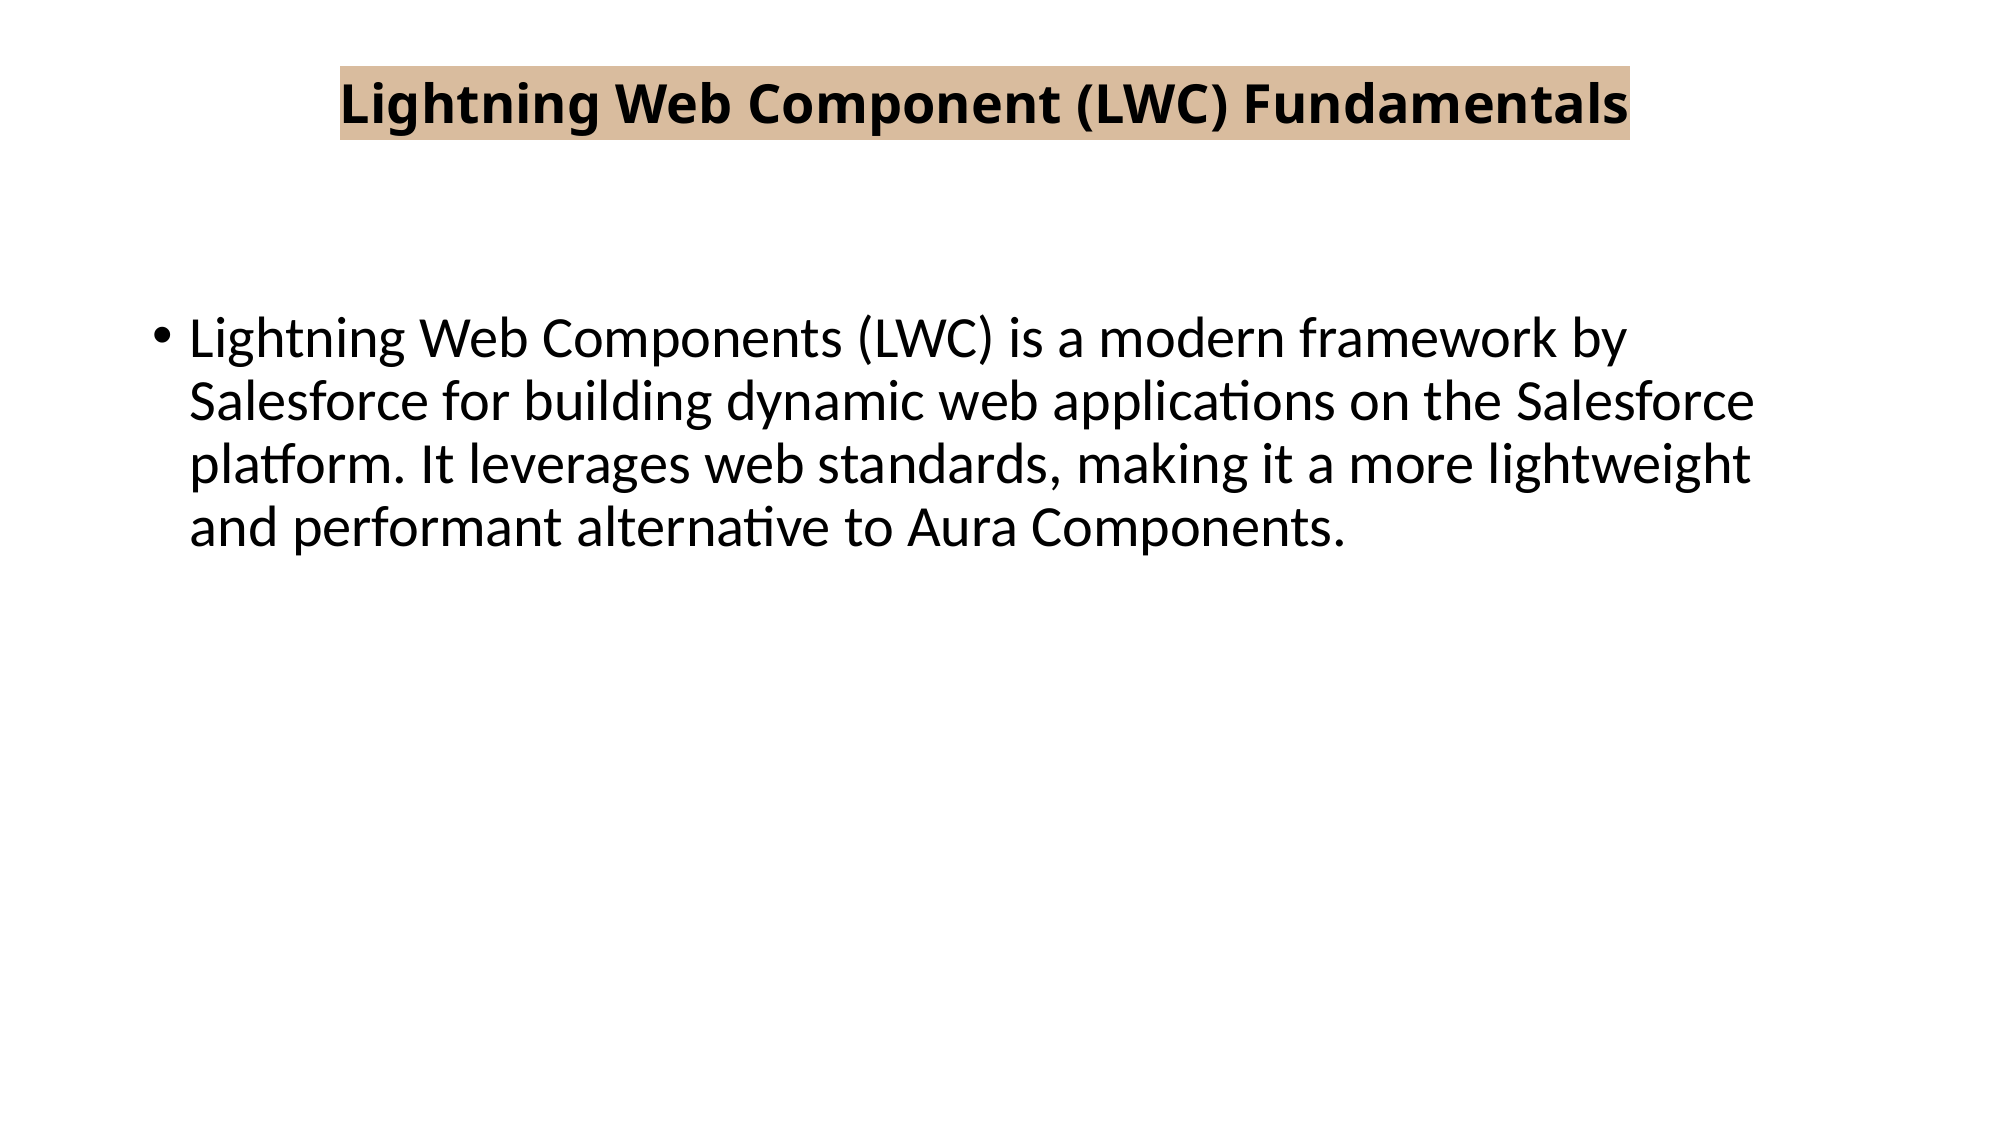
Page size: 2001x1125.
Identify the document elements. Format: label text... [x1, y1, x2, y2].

title Lightning Web Component (LWC) Fundamentals [324, 45, 1675, 233]
list Lightning Web Components (LWC) is a modern framework by Salesforce for building dynamic web applications on the Salesforce platform. It leverages web standards, making it a more lightweight and performant alternative to Aura Components. [137, 299, 1863, 1014]
